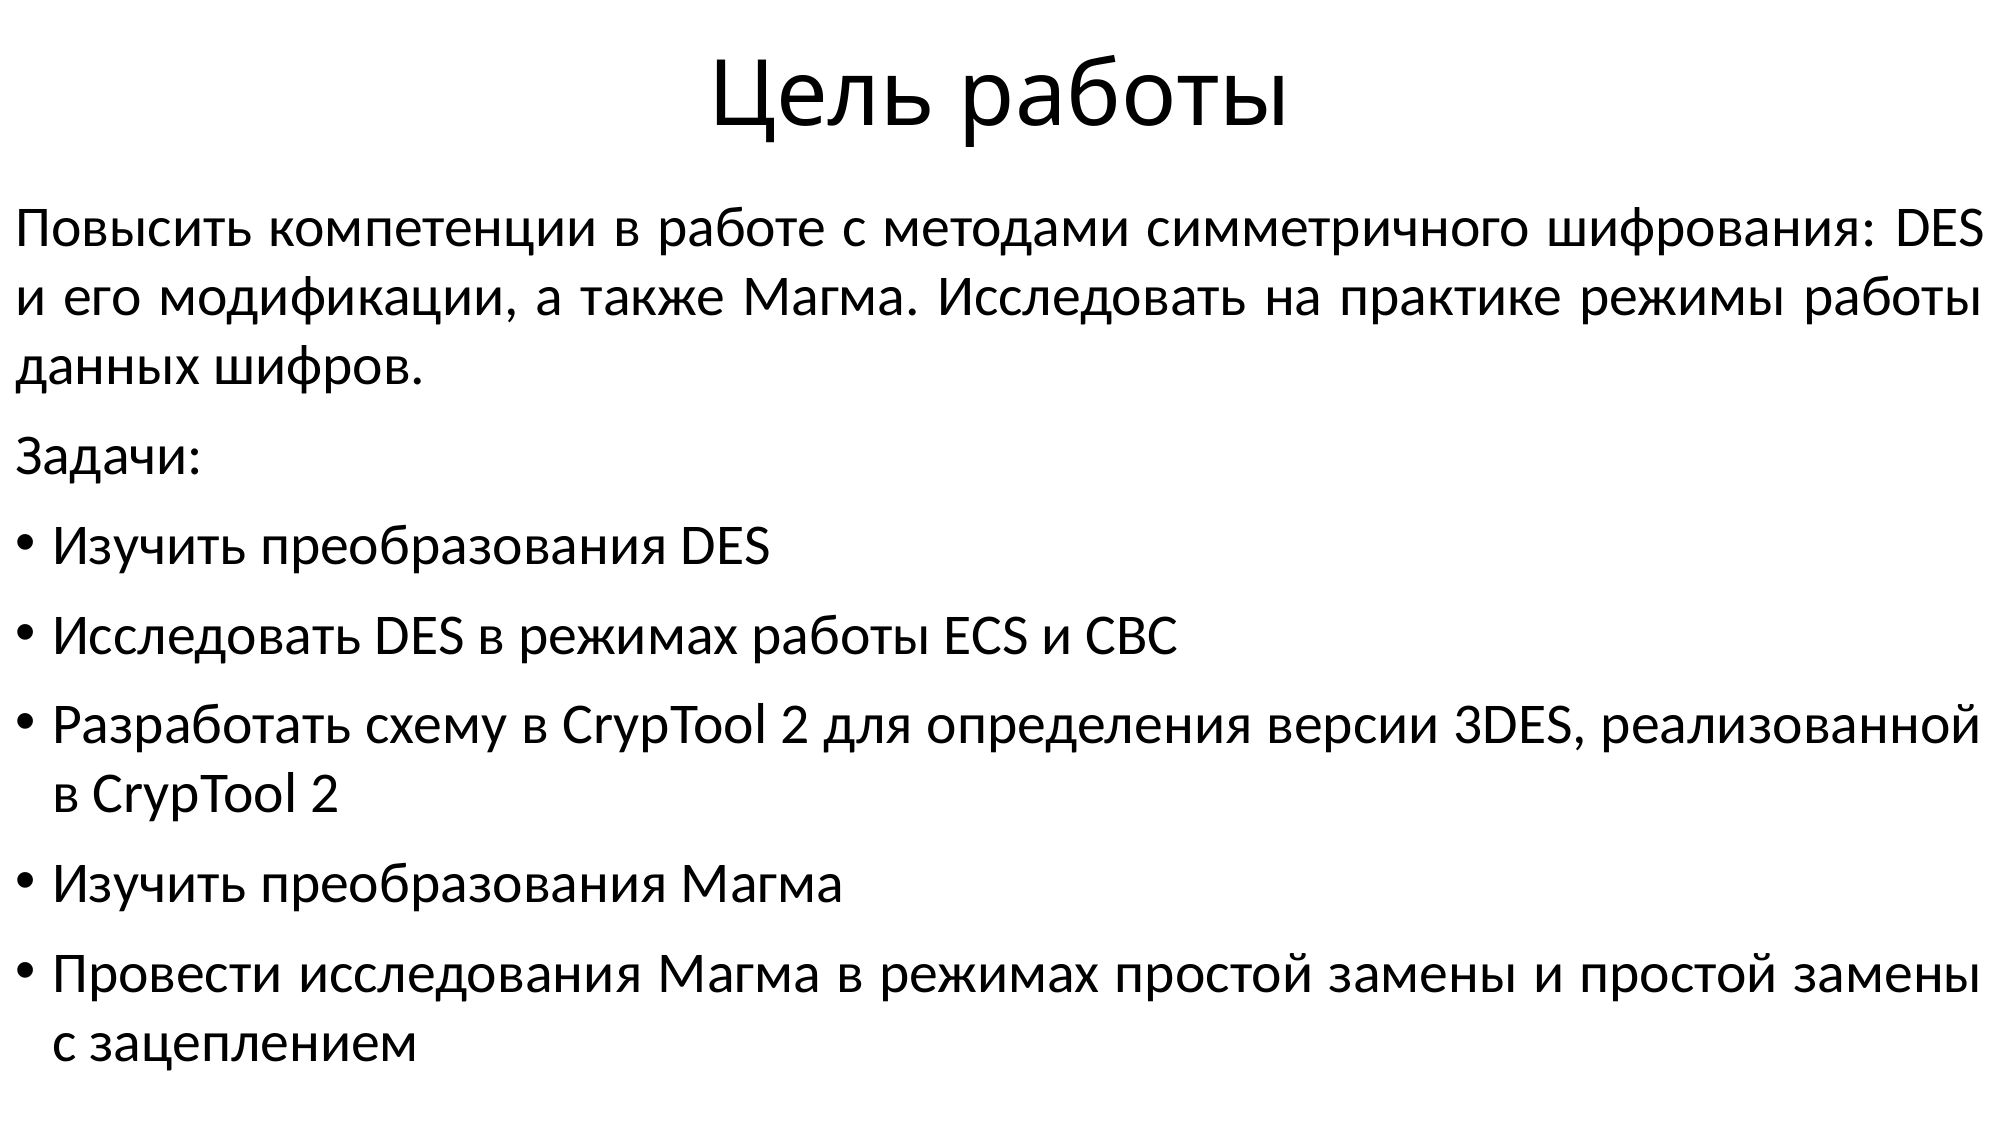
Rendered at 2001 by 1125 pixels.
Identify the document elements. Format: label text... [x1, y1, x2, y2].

title Цель работы [137, 23, 1863, 168]
list Повысить компетенции в работе с методами симметричного шифрования: DES и его модификации, а также Магма. Исследовать на практике режимы работы данных шифров. Задачи: Изучить преобразования DES Исследовать DES в режимах работы ECS и СВС Разработать схему в CrypTool 2 для определения версии 3DES, реализованной в CrypTool 2 Изучить преобразования Магма Провести исследования Магма в режимах простой замены и простой замены с зацеплением [0, 181, 2000, 1087]
